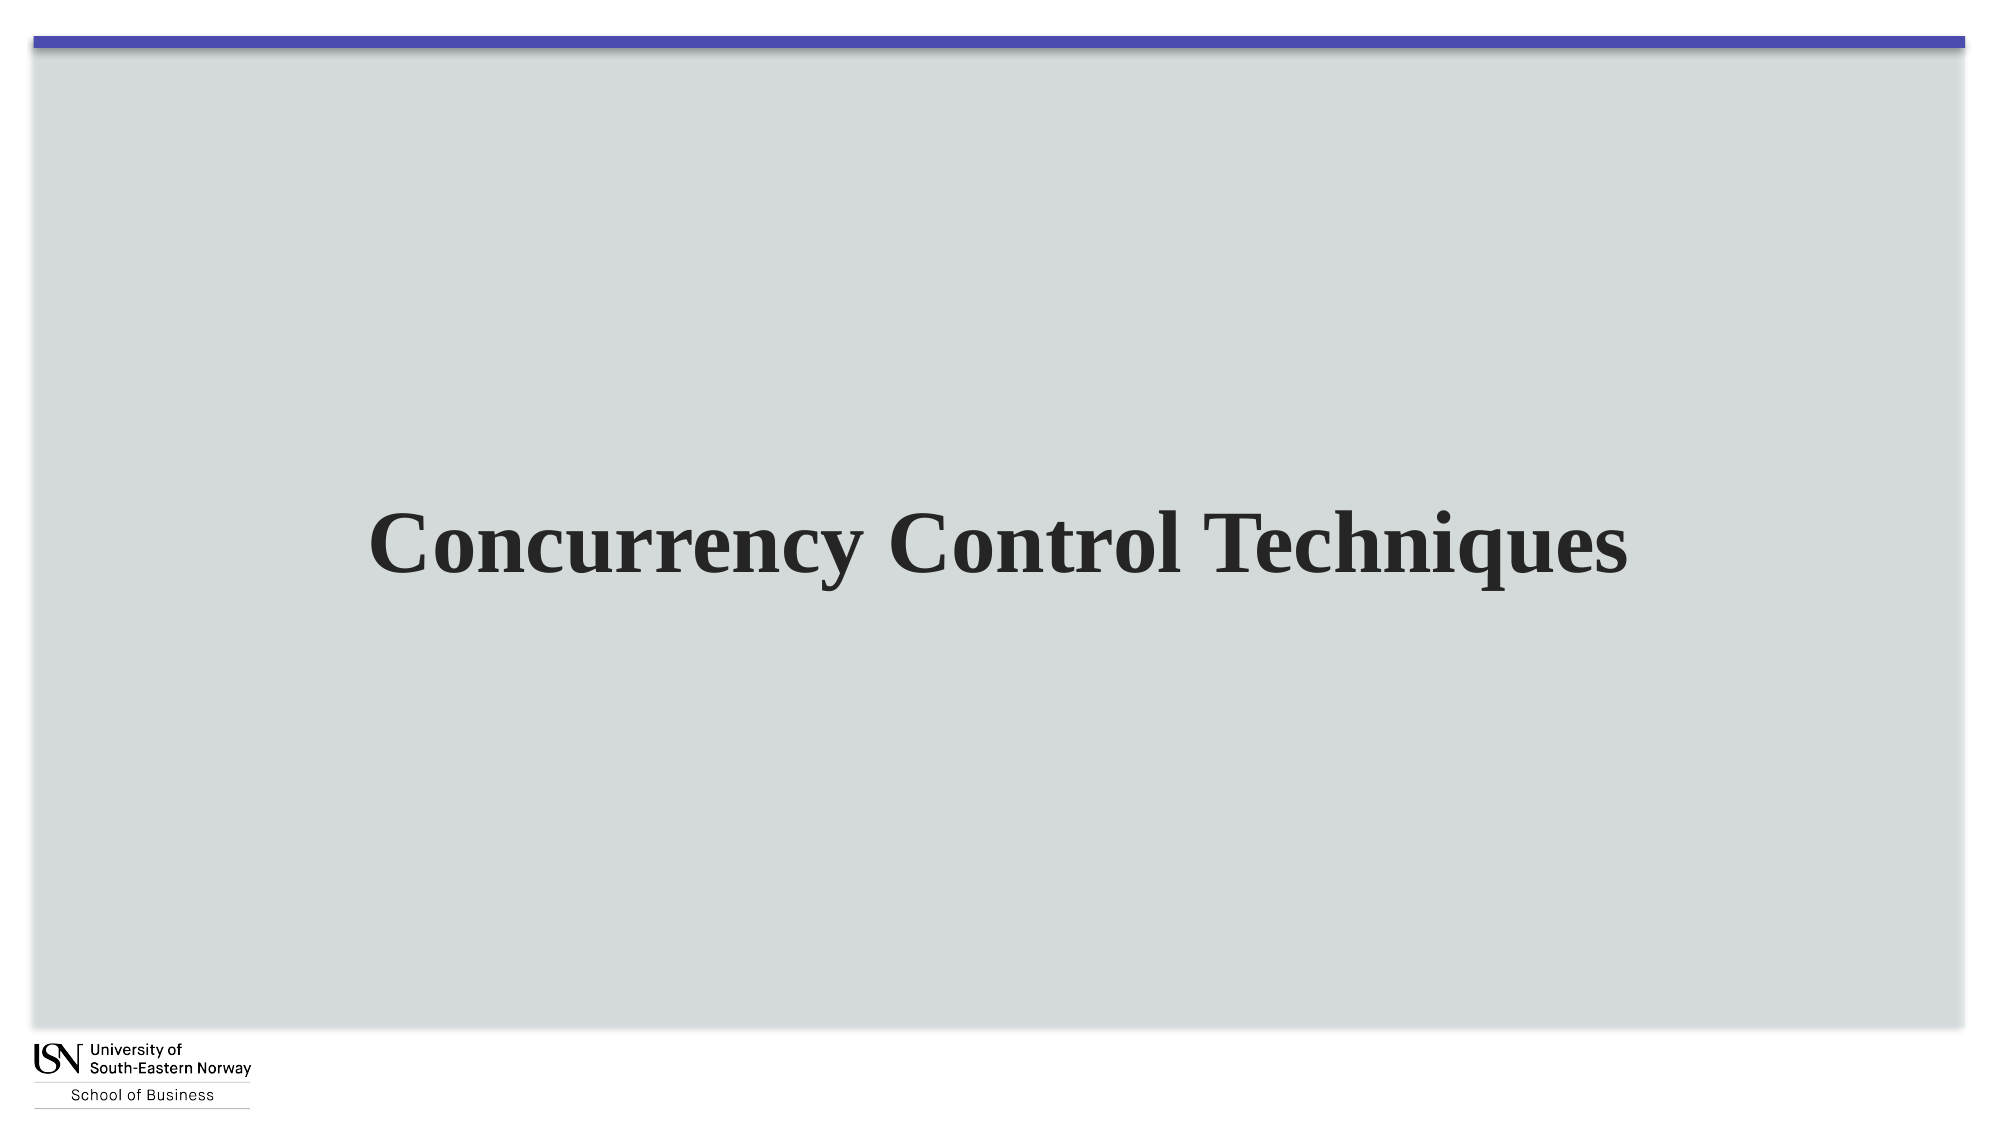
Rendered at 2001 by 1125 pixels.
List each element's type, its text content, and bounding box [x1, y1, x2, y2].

list Concurrency Control Techniques [33, 47, 1966, 1027]
picture [16, 1025, 274, 1125]
